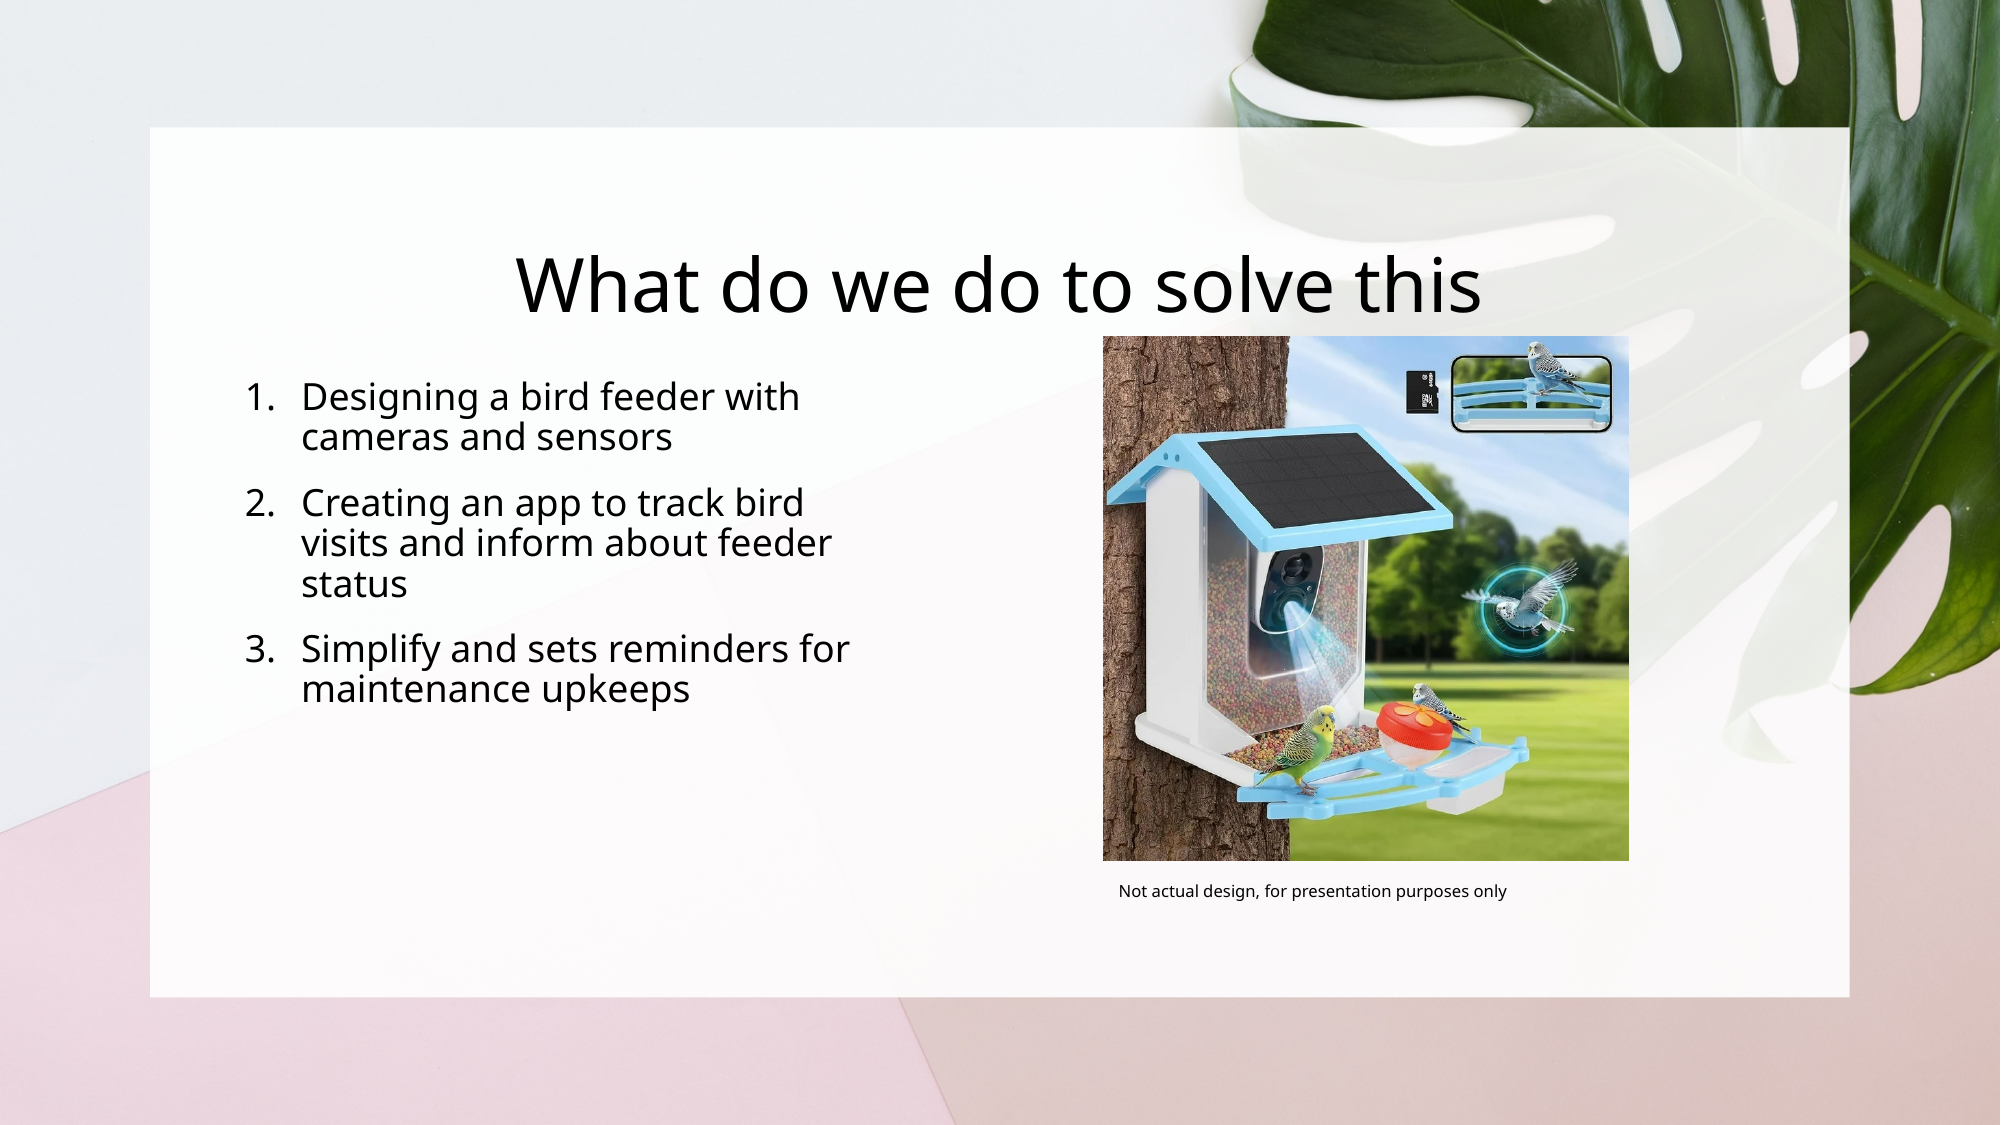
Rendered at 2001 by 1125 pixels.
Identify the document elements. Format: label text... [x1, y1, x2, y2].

list Designing a bird feeder with cameras and sensors Creating an app to track bird visits and inform about feeder status Simplify and sets reminders for maintenance upkeeps [229, 370, 897, 952]
title What do we do to solve this [208, 146, 1792, 337]
text_box Not actual design, for presentation purposes only [1103, 873, 1580, 909]
picture [0, 0, 2000, 1125]
